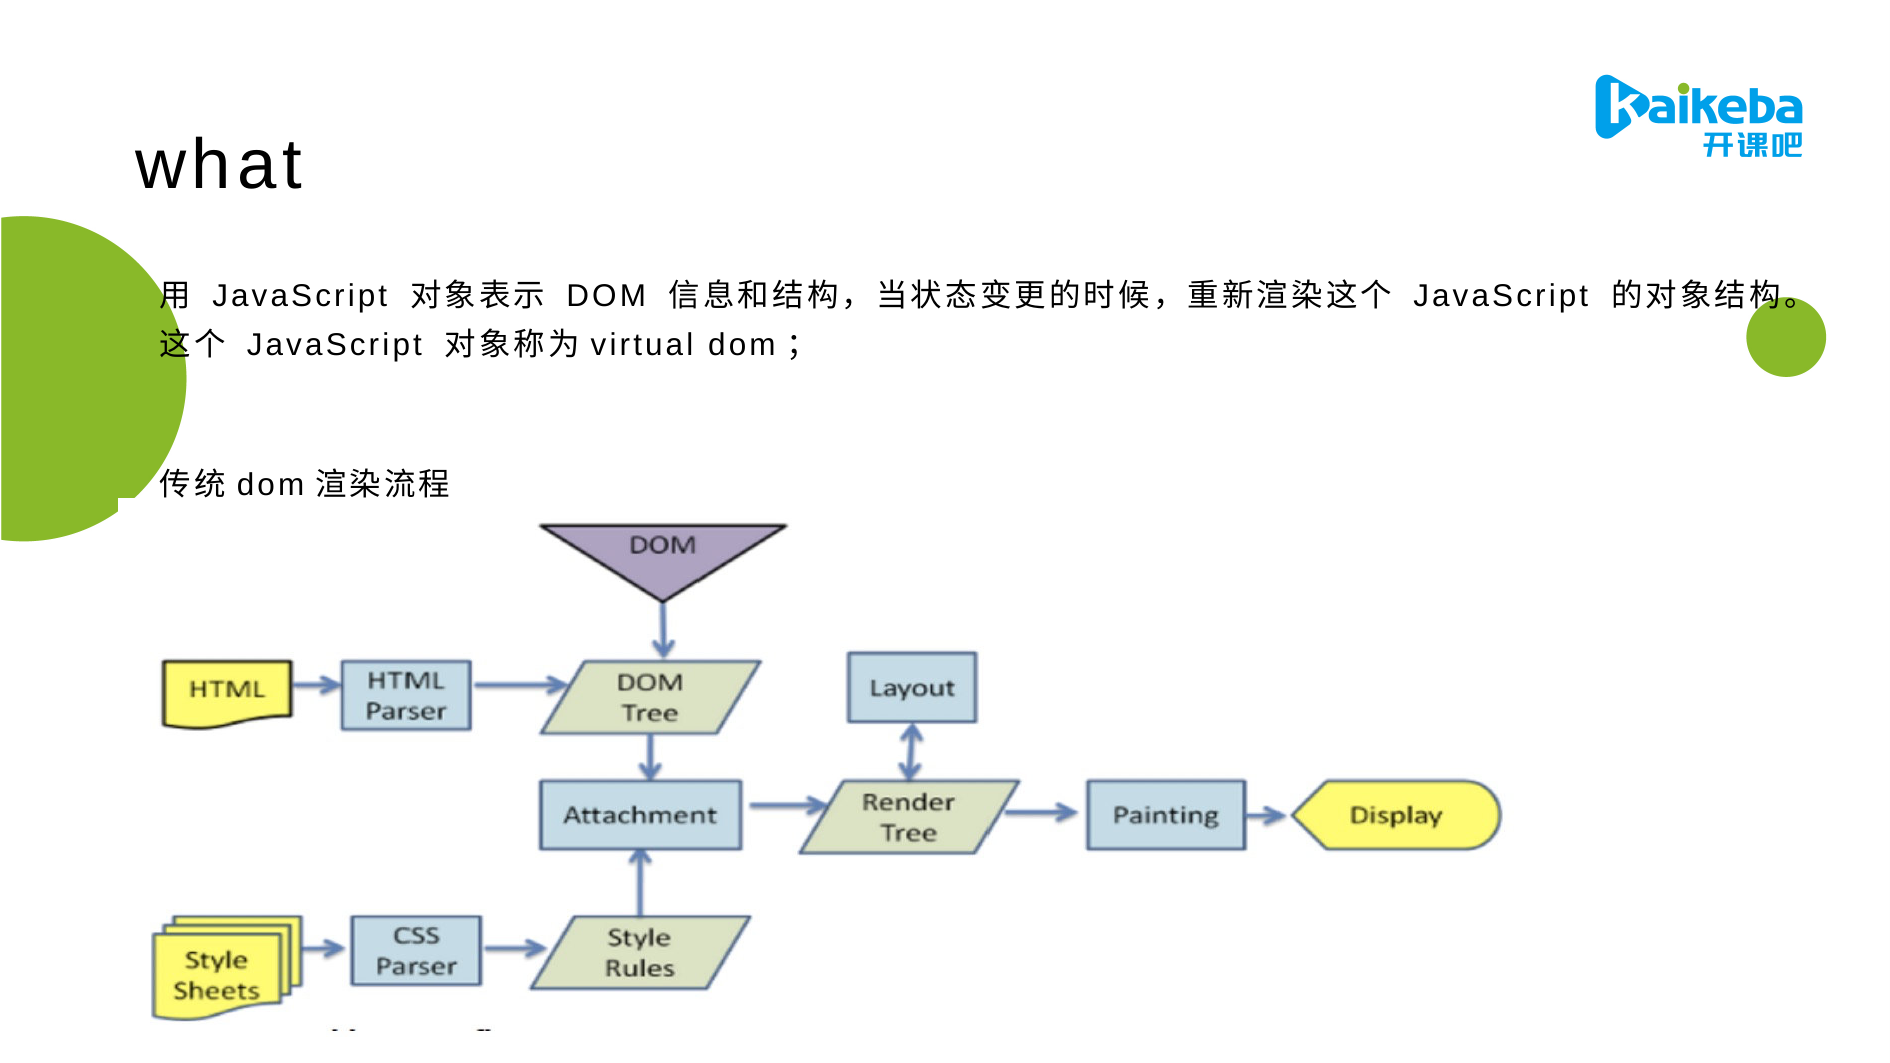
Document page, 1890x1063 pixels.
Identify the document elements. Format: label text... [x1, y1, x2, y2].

list 用 JavaScript 对象表示 DOM 信息和结构，当状态变更的时候，重新渲染这个 JavaScript 的对象结构。这个 JavaScript 对象称为virtual dom； 传统dom渲染流程 [143, 257, 1826, 390]
picture [0, 0, 1890, 1063]
title what [118, 111, 1801, 208]
